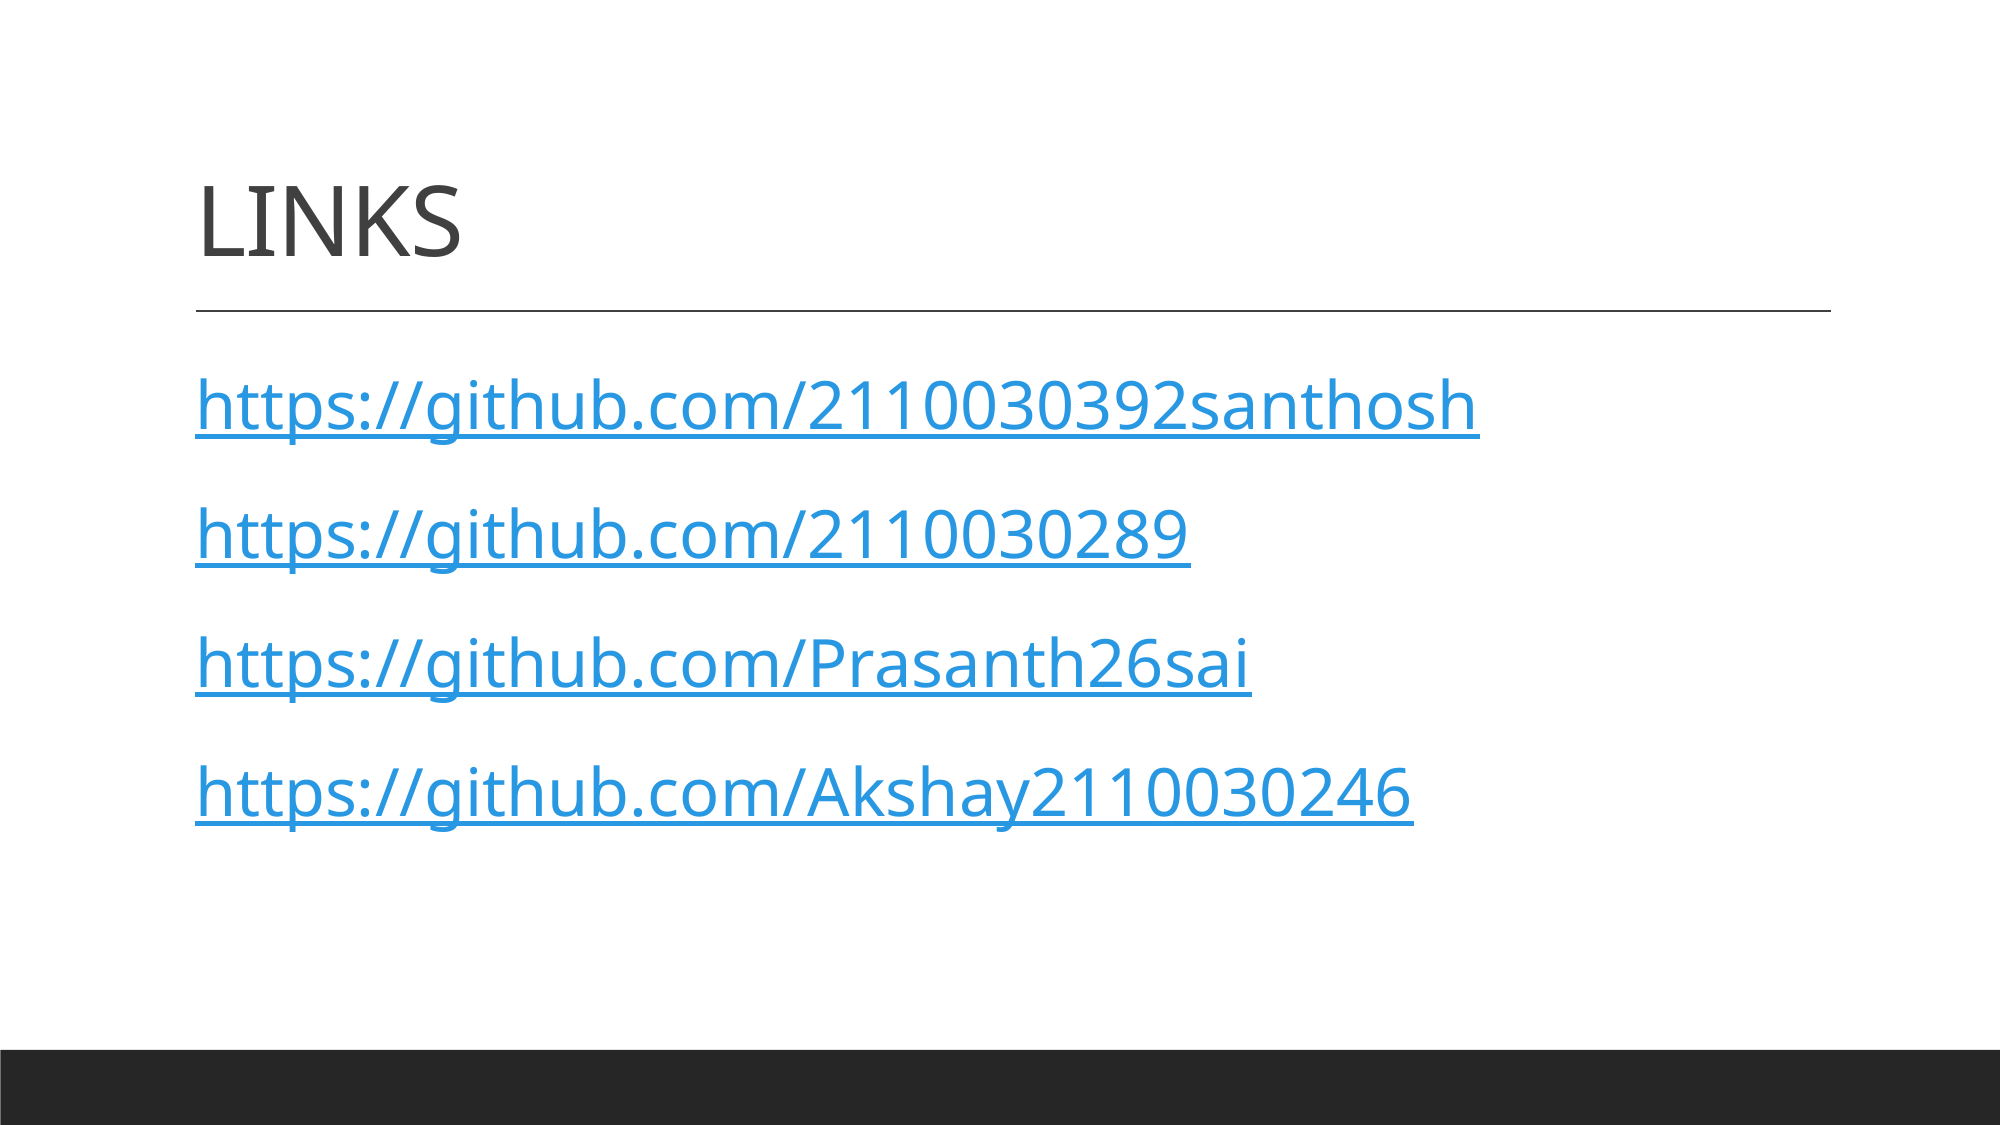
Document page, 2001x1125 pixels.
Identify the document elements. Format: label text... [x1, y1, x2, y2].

title LINKS [180, 47, 1830, 285]
list https://github.com/2110030392santhosh https://github.com/2110030289 https://github.com/Prasanth26sai https://github.com/Akshay2110030246 [180, 345, 1830, 963]
